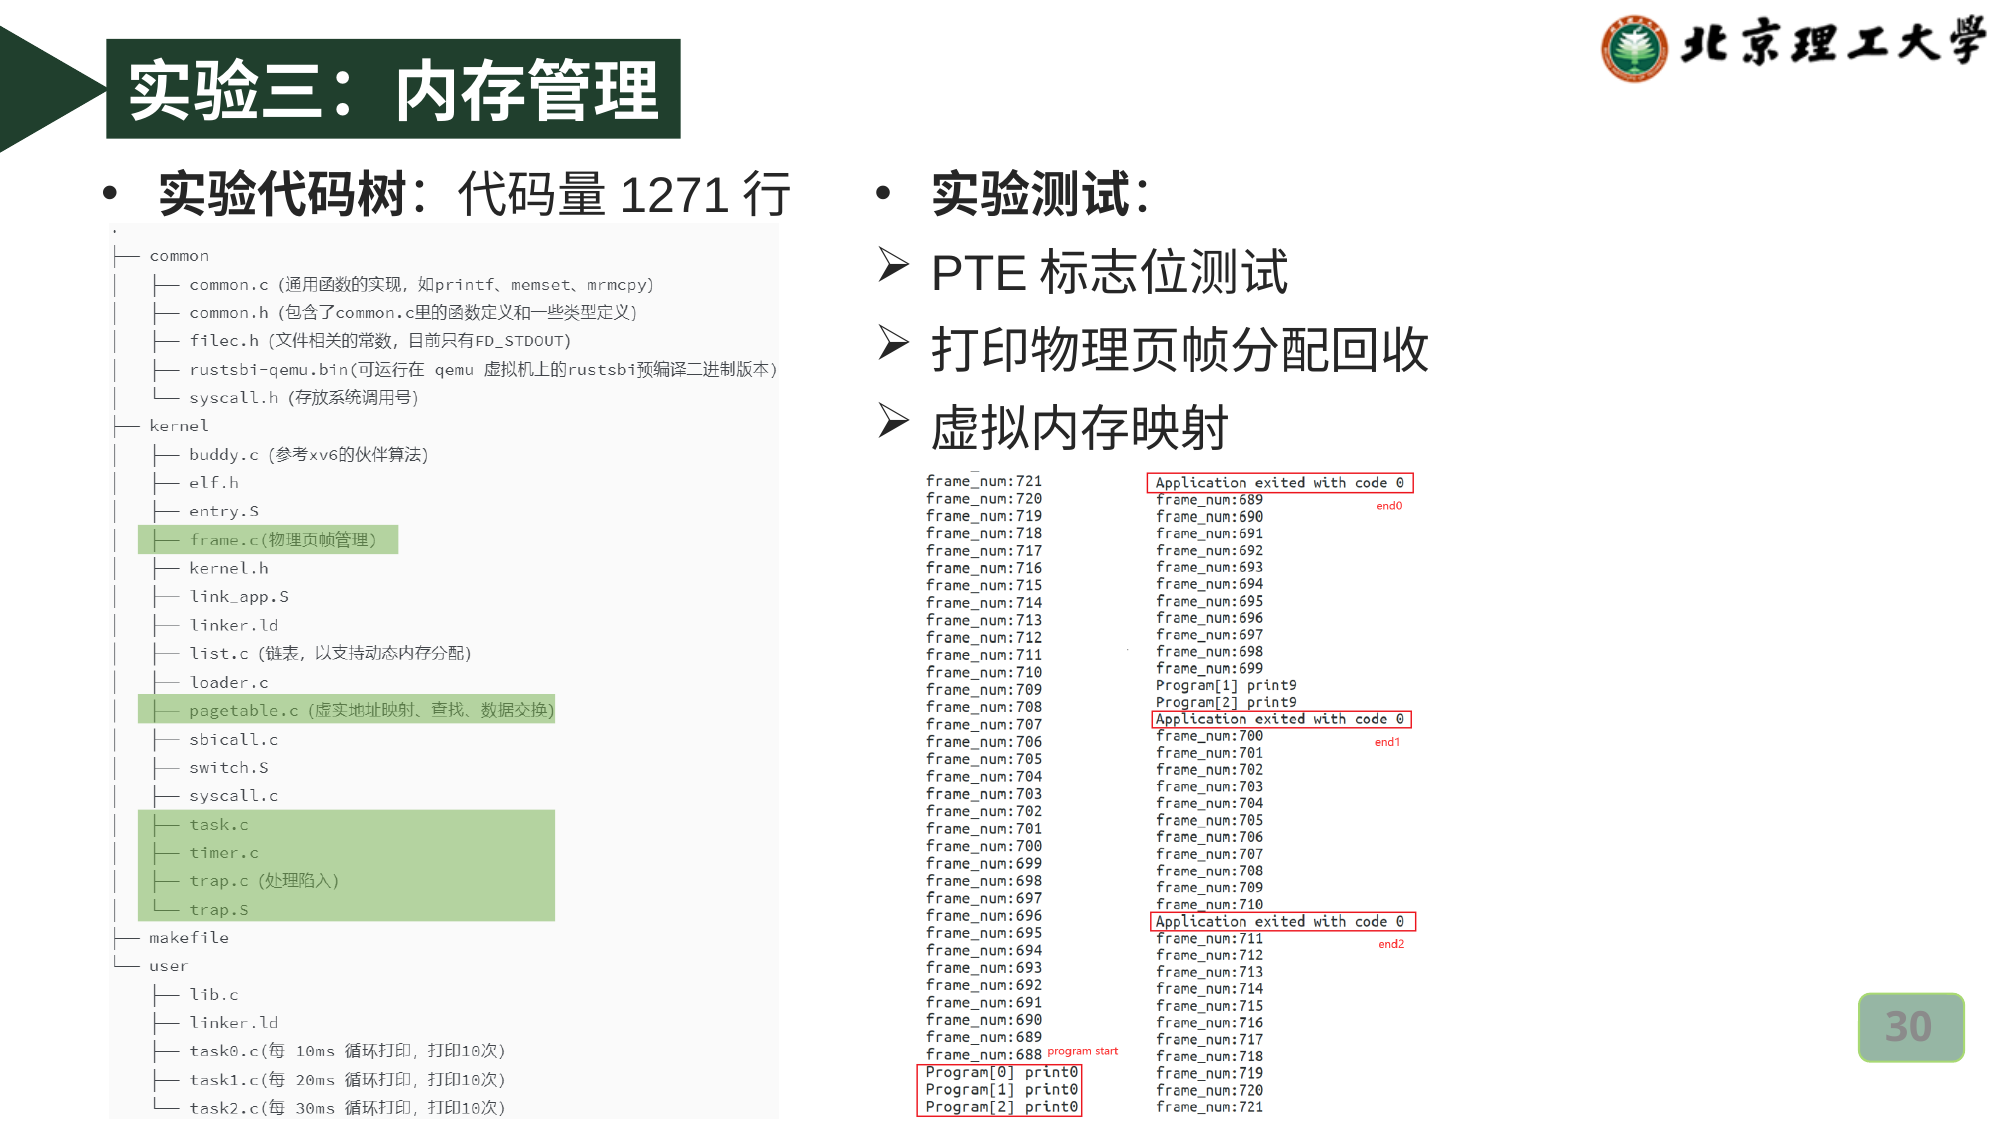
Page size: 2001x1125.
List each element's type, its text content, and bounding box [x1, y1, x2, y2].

text_box [1860, 992, 1966, 1063]
picture [109, 223, 779, 1120]
picture [1599, 2, 1998, 90]
text_box [0, 25, 110, 153]
text_box 实验三：内存管理 [106, 38, 681, 137]
text_box 实验代码树：代码量1271行 [86, 137, 859, 230]
text_box 实验测试： PTE标志位测试 打印物理页帧分配回收 虚拟内存映射 [859, 137, 1529, 464]
picture [907, 466, 1420, 1120]
slide_number 30 [1859, 998, 1959, 1059]
